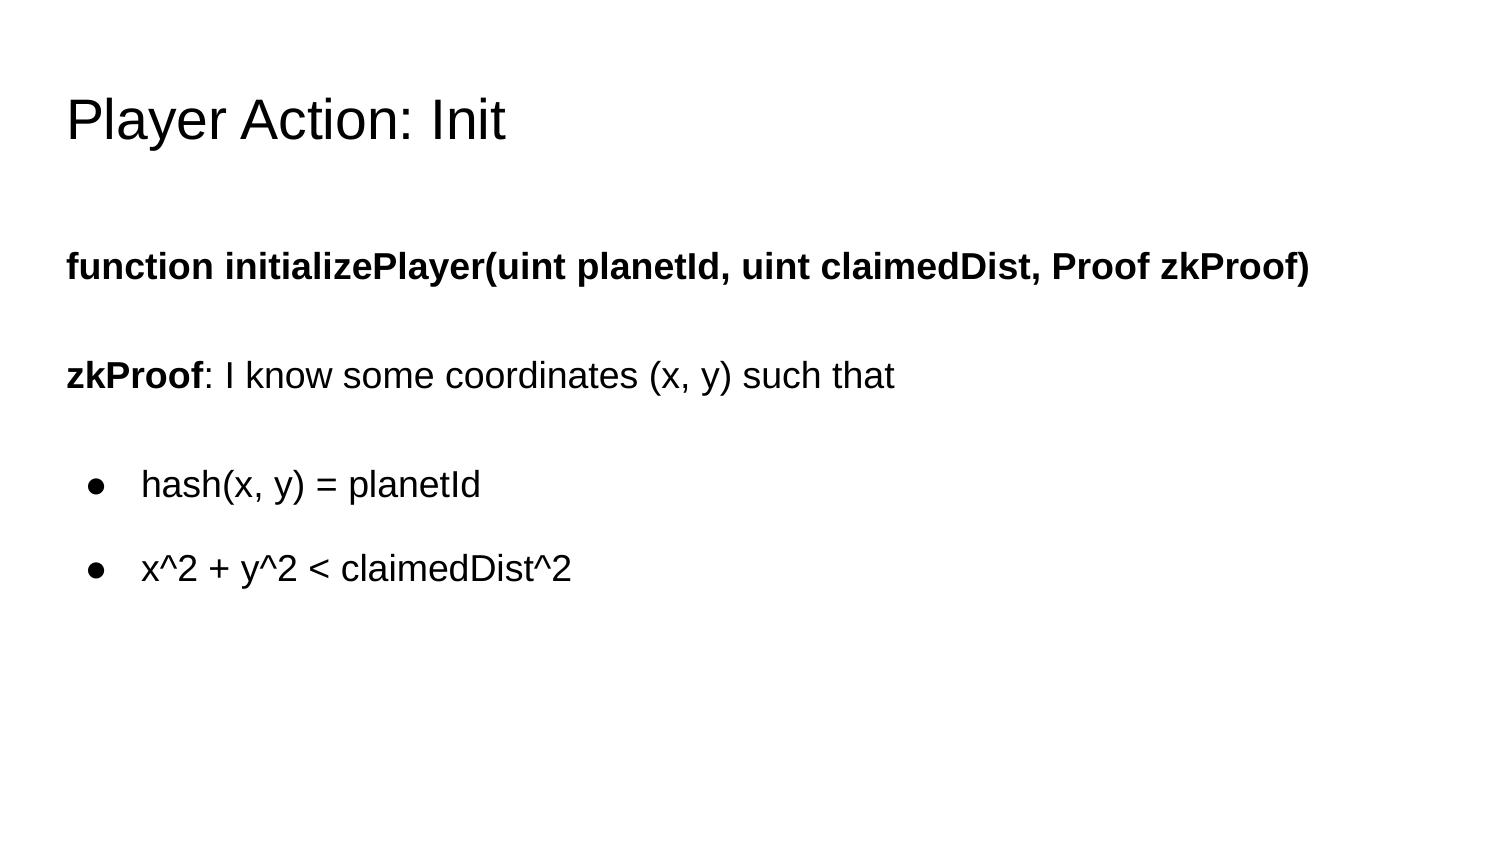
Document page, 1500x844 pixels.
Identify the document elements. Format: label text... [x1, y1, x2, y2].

list function initializePlayer(uint planetId, uint claimedDist, Proof zkProof) zkProof: I know some coordinates (x, y) such that hash(x, y) = planetId x^2 + y^2 < claimedDist^2 [51, 189, 1449, 750]
title Player Action: Init [51, 72, 1449, 167]
